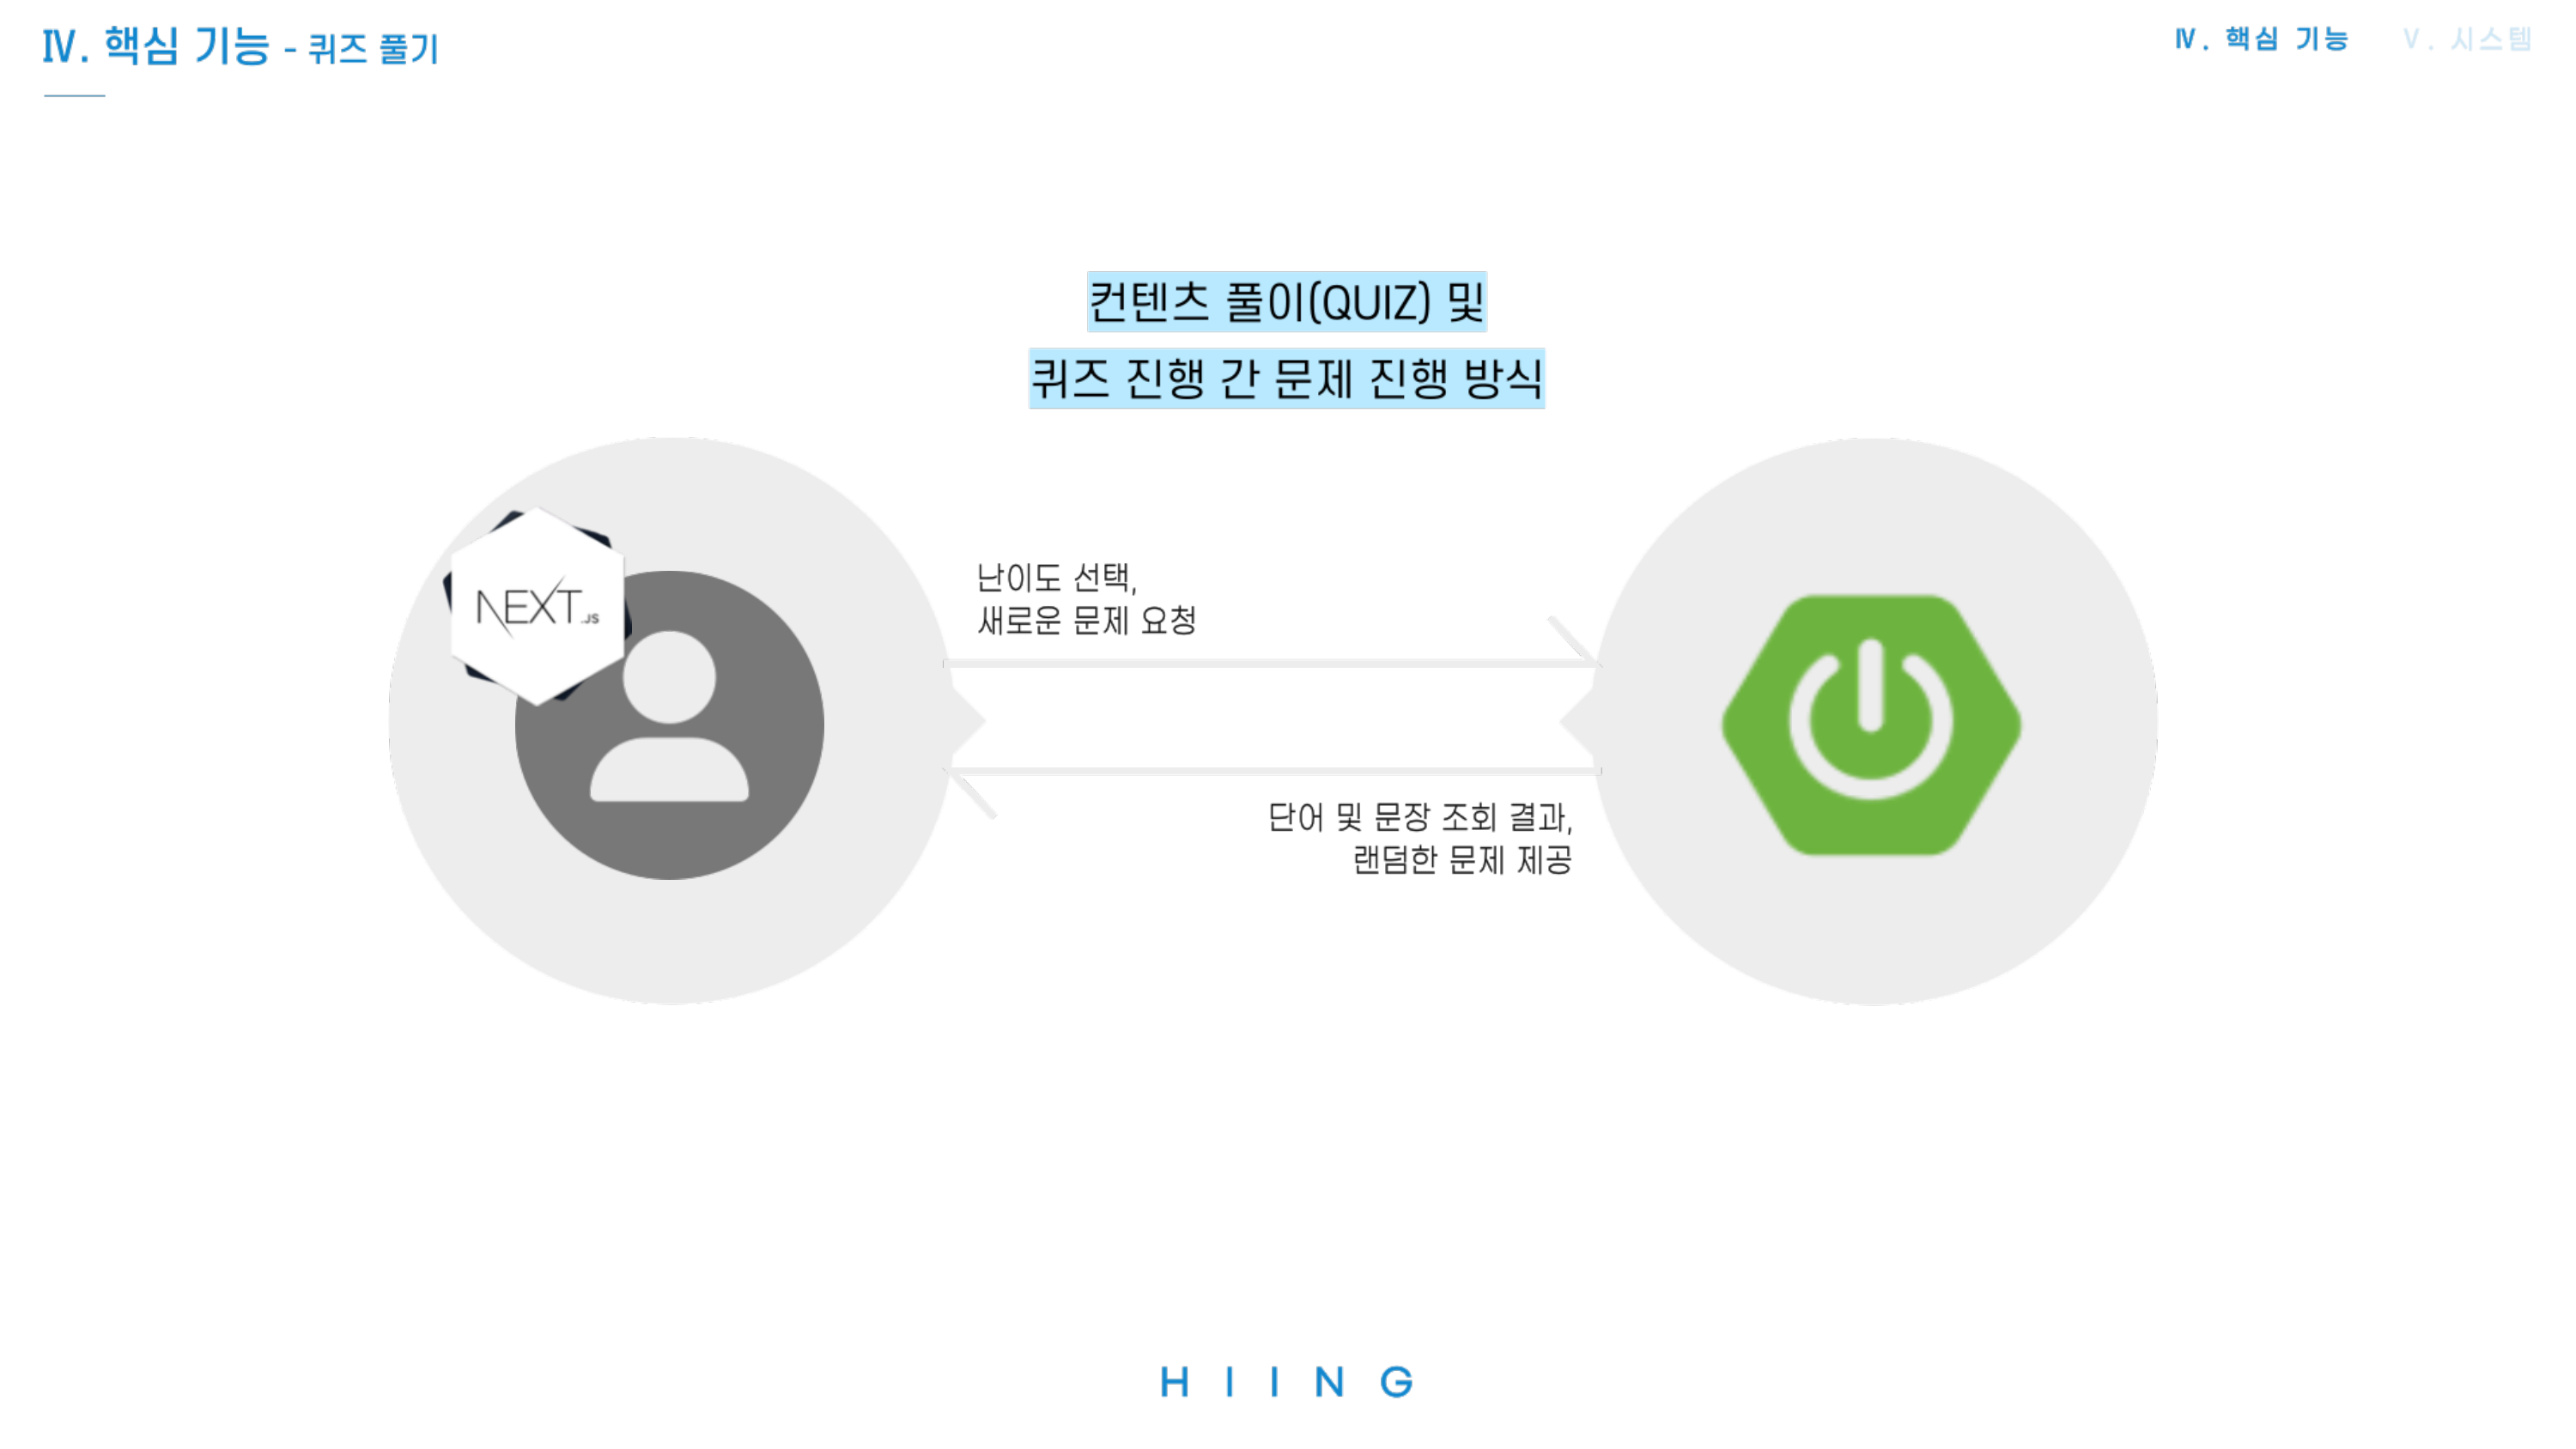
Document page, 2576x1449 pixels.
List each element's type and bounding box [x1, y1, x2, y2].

text_box [1557, 422, 2187, 1026]
text_box [387, 430, 987, 1008]
picture [2370, 18, 2546, 68]
text_box [44, 93, 106, 99]
picture [1189, 820, 1591, 900]
text_box [941, 615, 1604, 668]
text_box [941, 767, 1603, 820]
picture [1113, 1354, 1430, 1420]
picture [2144, 18, 2360, 68]
picture [987, 552, 1211, 615]
picture [33, 9, 459, 84]
picture [506, 264, 1565, 437]
